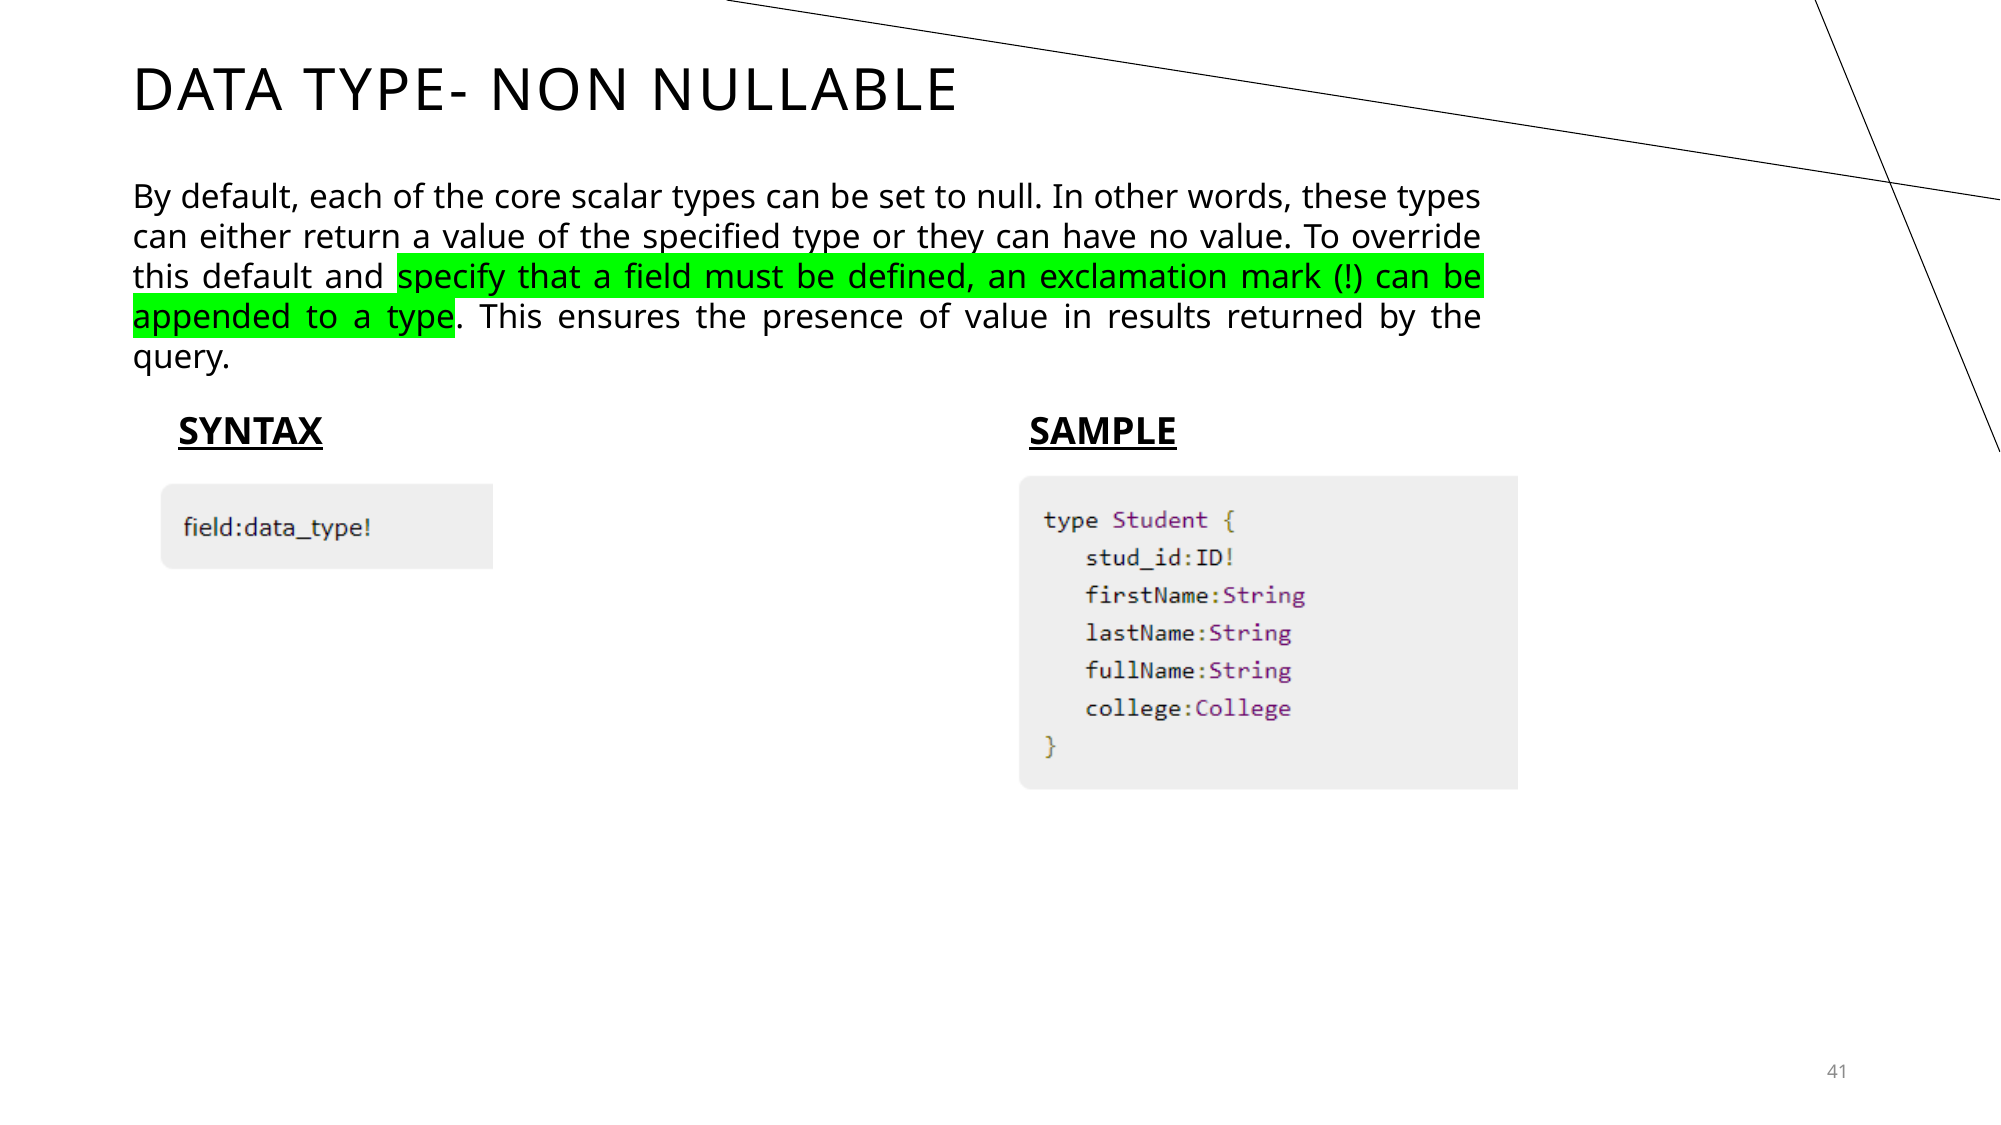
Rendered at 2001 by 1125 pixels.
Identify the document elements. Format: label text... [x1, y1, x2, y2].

picture [999, 459, 1518, 821]
slide_number 41 [1701, 1042, 1864, 1103]
text_box SAMPLE [1014, 399, 1475, 459]
title DATA TYPE- NON NULLABLE [117, 52, 1751, 150]
picture [133, 459, 493, 596]
text_box SYNTAX [163, 399, 624, 459]
text_box By default, each of the core scalar types can be set to null. In other words, these types can either return a value of the specified type or they can have no value. To override this default and specify that a field must be defined, an exclamation mark (!) can be appended to a type. This ensures the presence of value in results returned by the query. [117, 167, 1499, 383]
